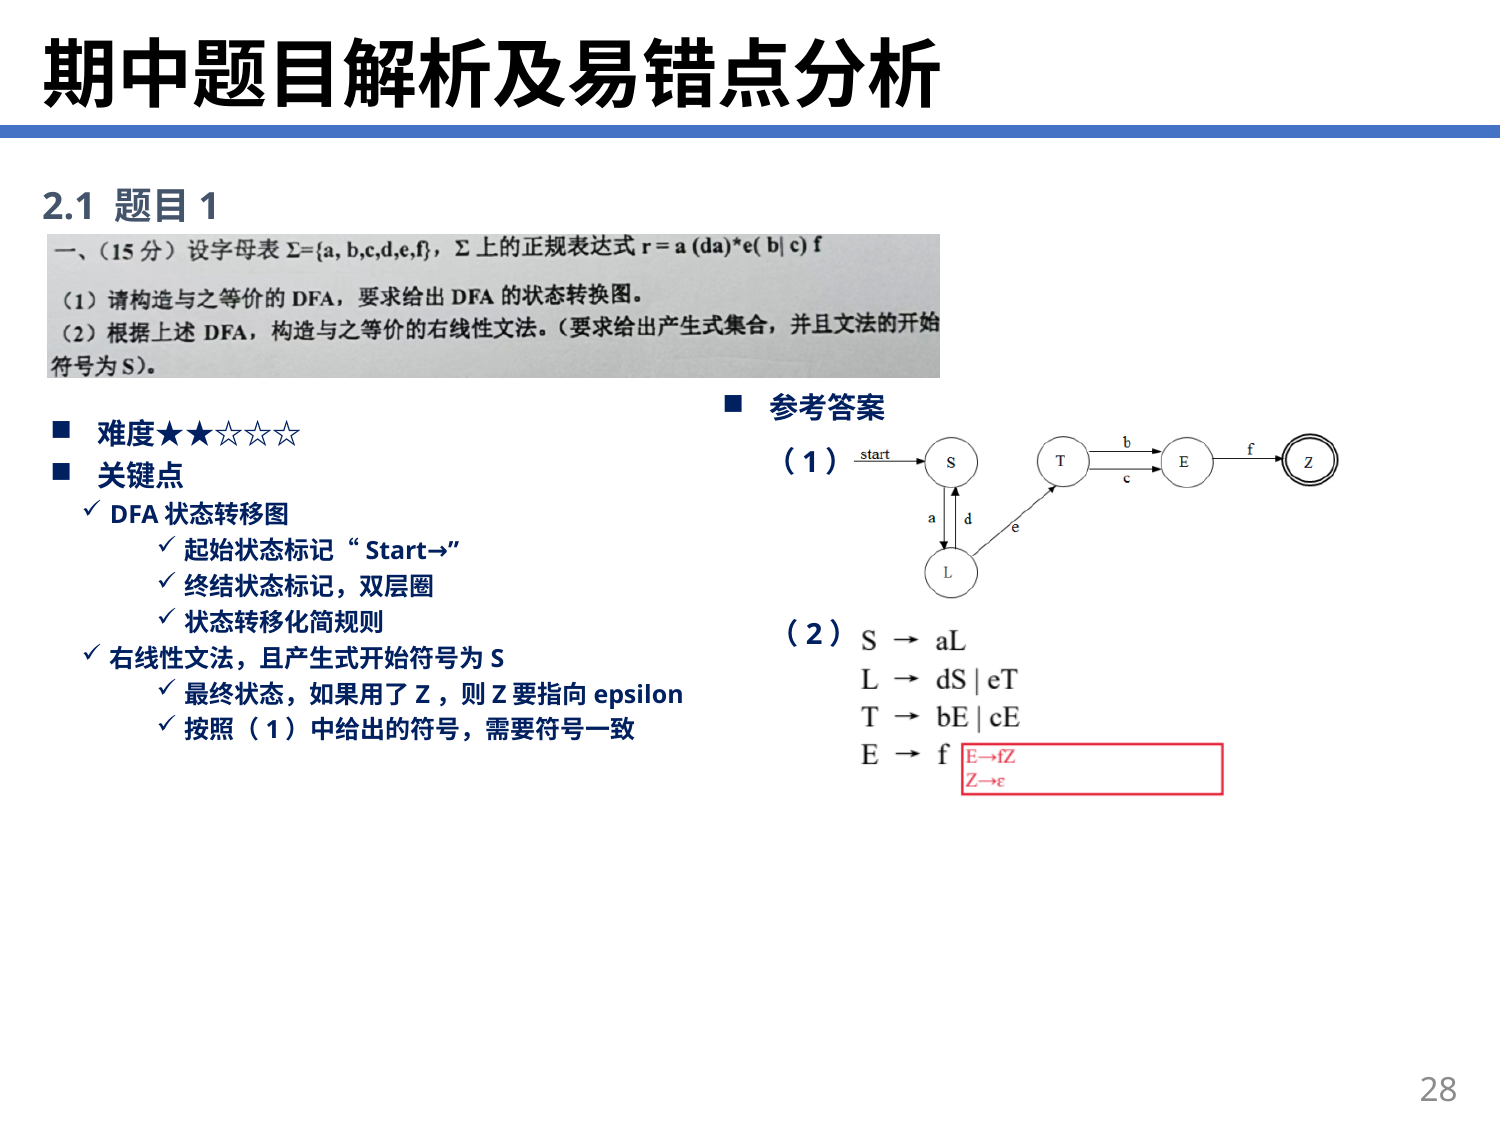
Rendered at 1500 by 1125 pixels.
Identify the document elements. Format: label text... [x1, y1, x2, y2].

title 期中题目解析及易错点分析 [27, 23, 1471, 132]
text_box 难度★★☆☆☆ 关键点 DFA状态转移图 起始状态标记“Start→” 终结状态标记，双层圈 状态转移化简规则 右线性文法，且产生式开始符号为S 最终状态，如果用了Z，则Z要指向epsilon 按照（1）中给出的符号，需要符号一致 [35, 401, 707, 752]
picture [47, 234, 940, 378]
text_box 2.1 题目1 [27, 166, 729, 307]
slide_number 28 [1387, 1065, 1473, 1118]
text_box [707, 375, 1456, 843]
